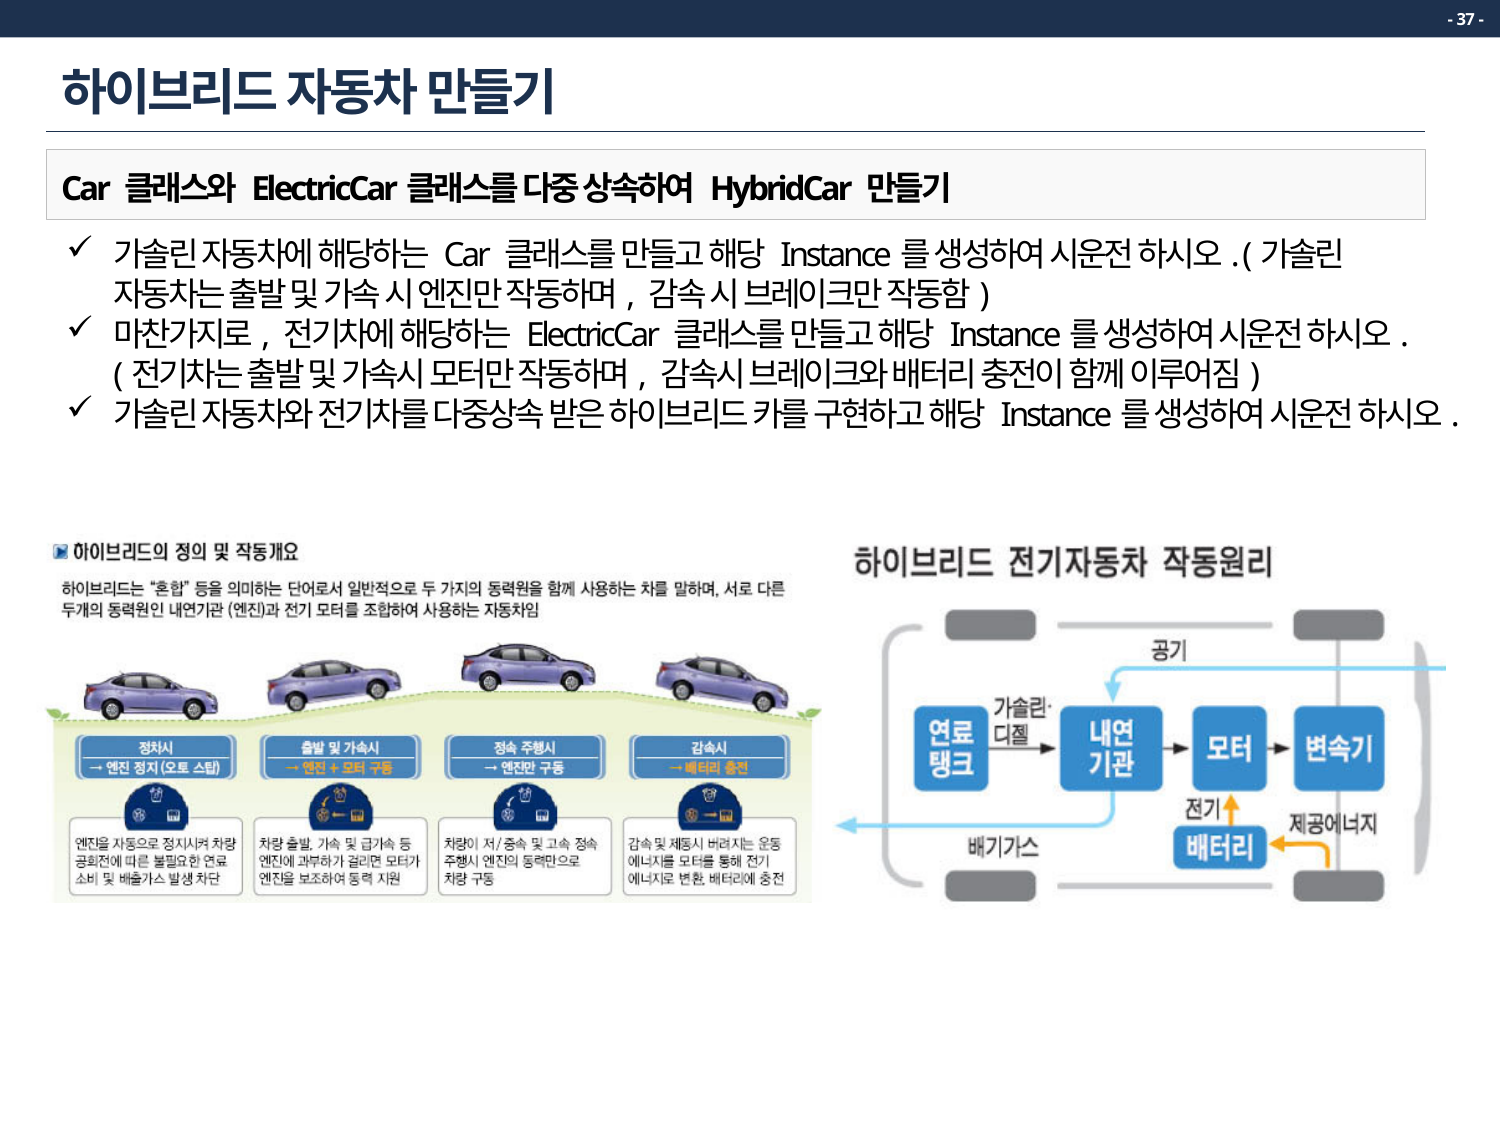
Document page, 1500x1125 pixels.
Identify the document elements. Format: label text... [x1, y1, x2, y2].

text_box 가솔린 자동차에 해당하는 Car 클래스를 만들고 해당 Instance를 생성하여 시운전 하시오. (가솔린 자동차는 출발 및 가속 시 엔진만 작동하며, 감속 시 브레이크만 작동함) 마찬가지로, 전기차에 해당하는 ElectricCar 클래스를 만들고 해당 Instance를 생성하여 시운전 하시오. (전기차는 출발 및 가속시 모터만 작동하며, 감속시 브레이크와 배터리 충전이 함께 이루어짐) 가솔린 자동차와 전기차를 다중상속 받은 하이브리드 카를 구현하고 해당 Instance를 생성하여 시운전 하시오. [51, 226, 1468, 441]
text_box Car 클래스와 ElectricCar클래스를 다중 상속하여 HybridCar 만들기 [44, 147, 1427, 222]
text_box [0, 0, 1500, 38]
text_box - 37 - [1238, 1, 1499, 40]
title 하이브리드 자동차 만들기 [46, 43, 1194, 130]
picture [26, 533, 1446, 919]
